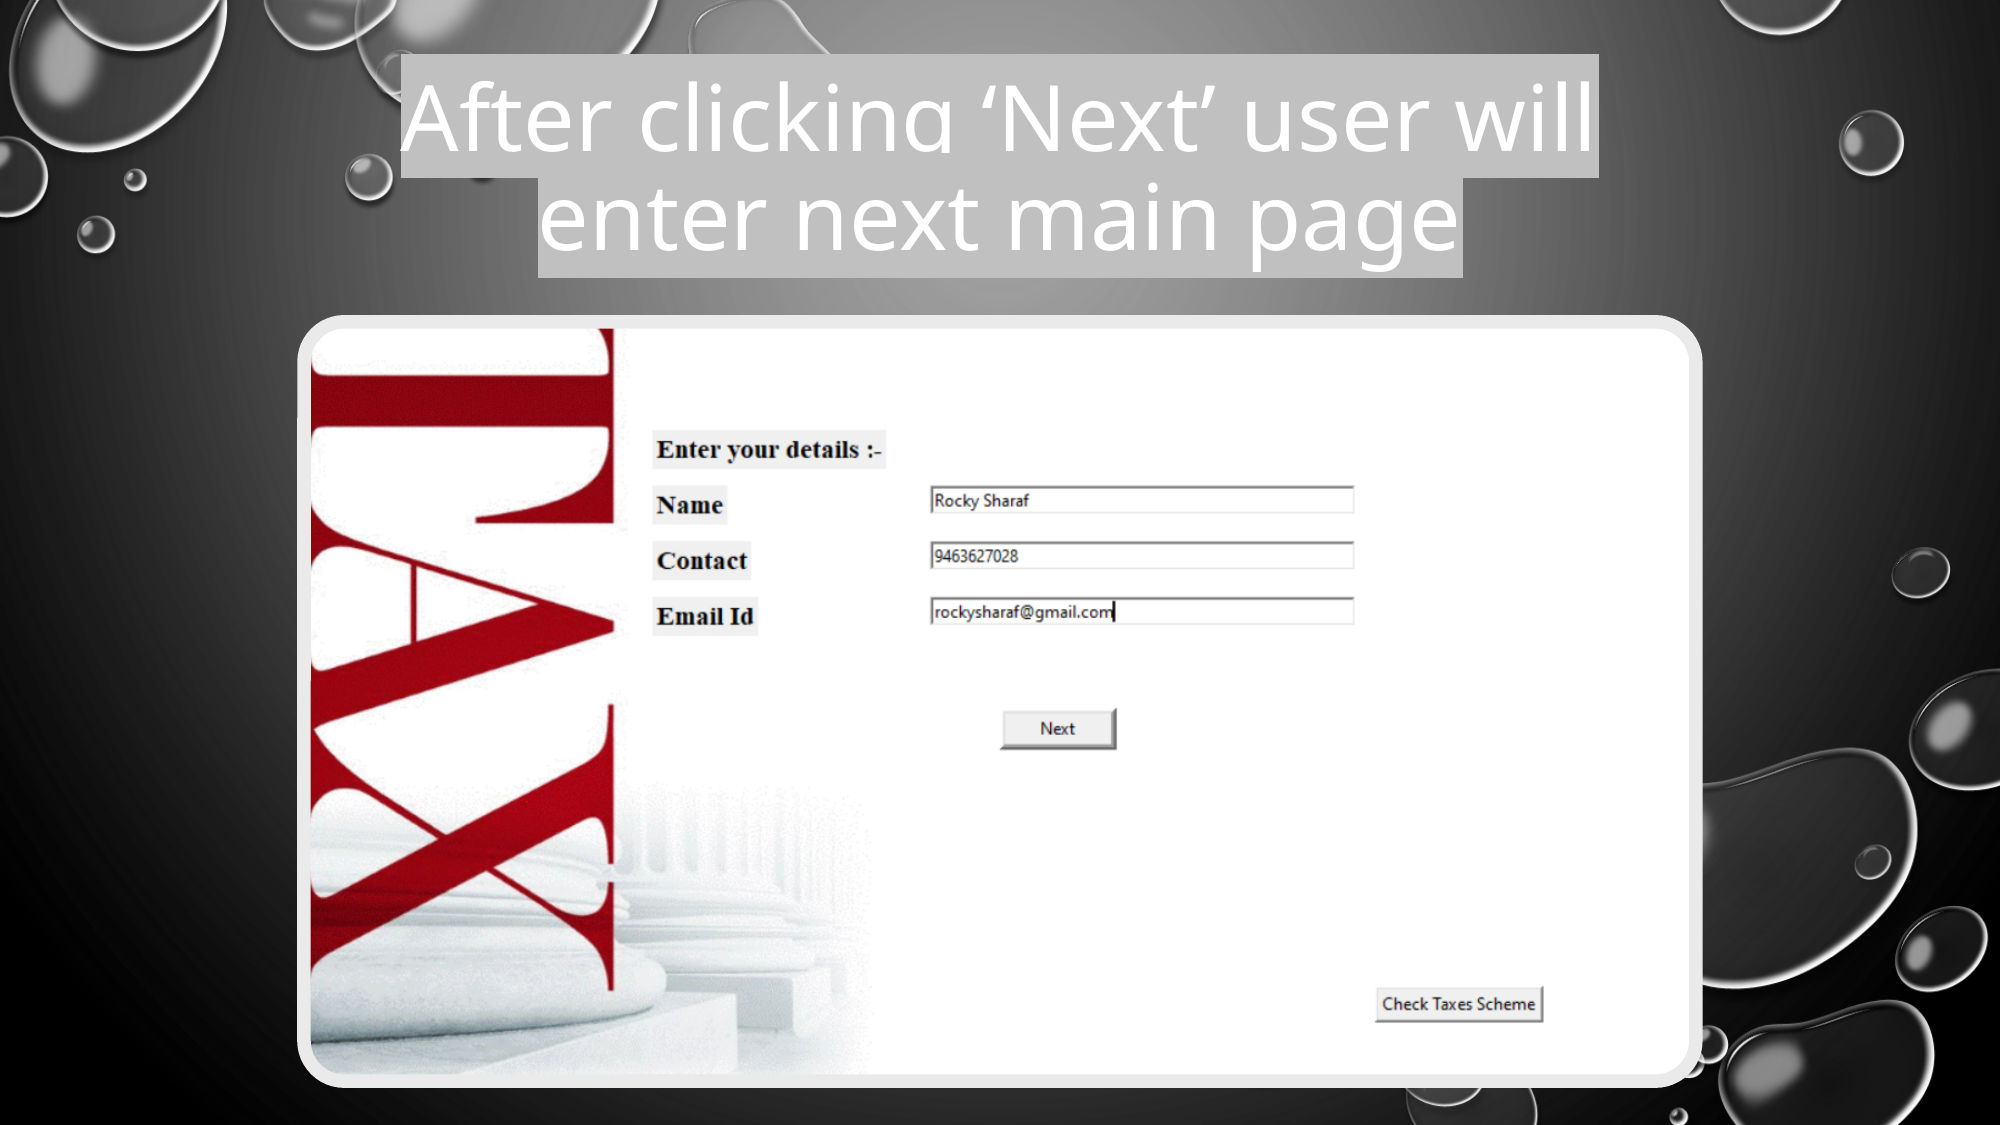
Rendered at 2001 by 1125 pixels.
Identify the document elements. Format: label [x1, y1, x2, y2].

picture [0, 0, 2000, 1125]
list [303, 321, 1697, 1082]
